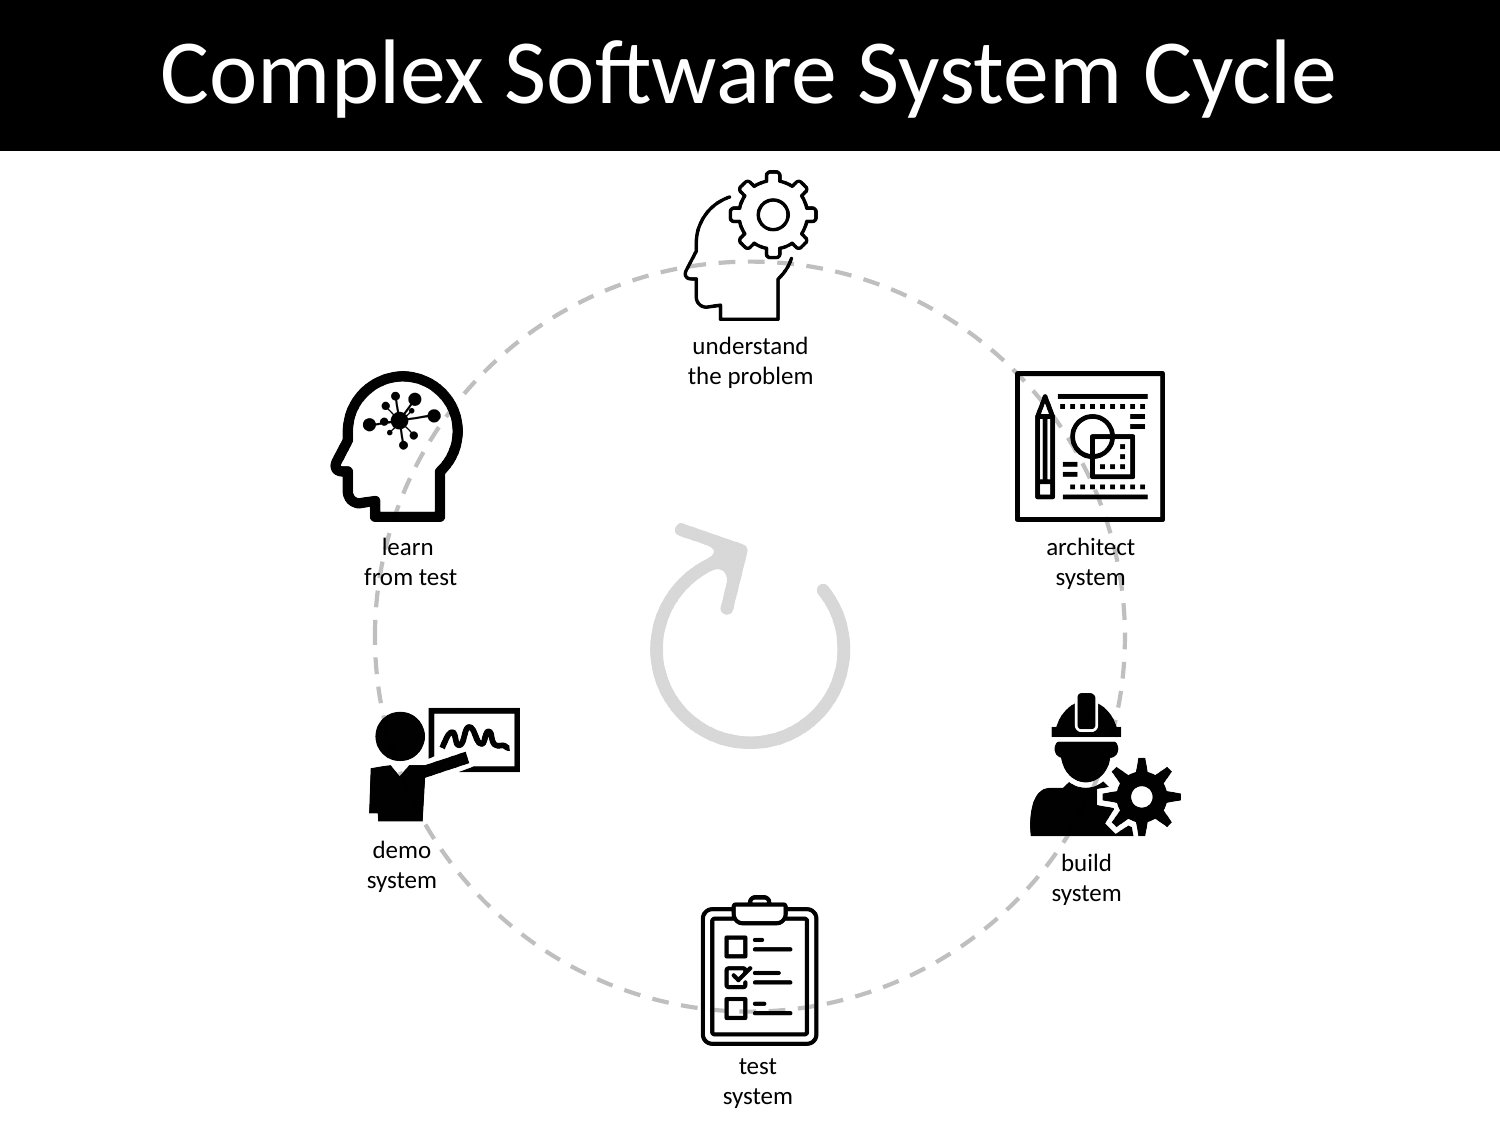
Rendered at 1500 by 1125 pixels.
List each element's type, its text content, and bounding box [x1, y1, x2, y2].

text_box understand the problem [672, 326, 829, 397]
text_box [372, 268, 1128, 1005]
text_box test system [707, 1055, 808, 1118]
text_box demo system [352, 826, 453, 901]
text_box learn from test [349, 527, 473, 599]
text_box Complex Software System Cycle [0, 0, 1500, 151]
picture [369, 689, 520, 840]
picture [675, 170, 826, 321]
picture [637, 523, 863, 749]
text_box architect system [1031, 529, 1151, 599]
picture [684, 895, 835, 1046]
text_box build system [1036, 849, 1137, 914]
picture [1029, 689, 1181, 840]
picture [1014, 371, 1166, 522]
picture [320, 371, 472, 522]
